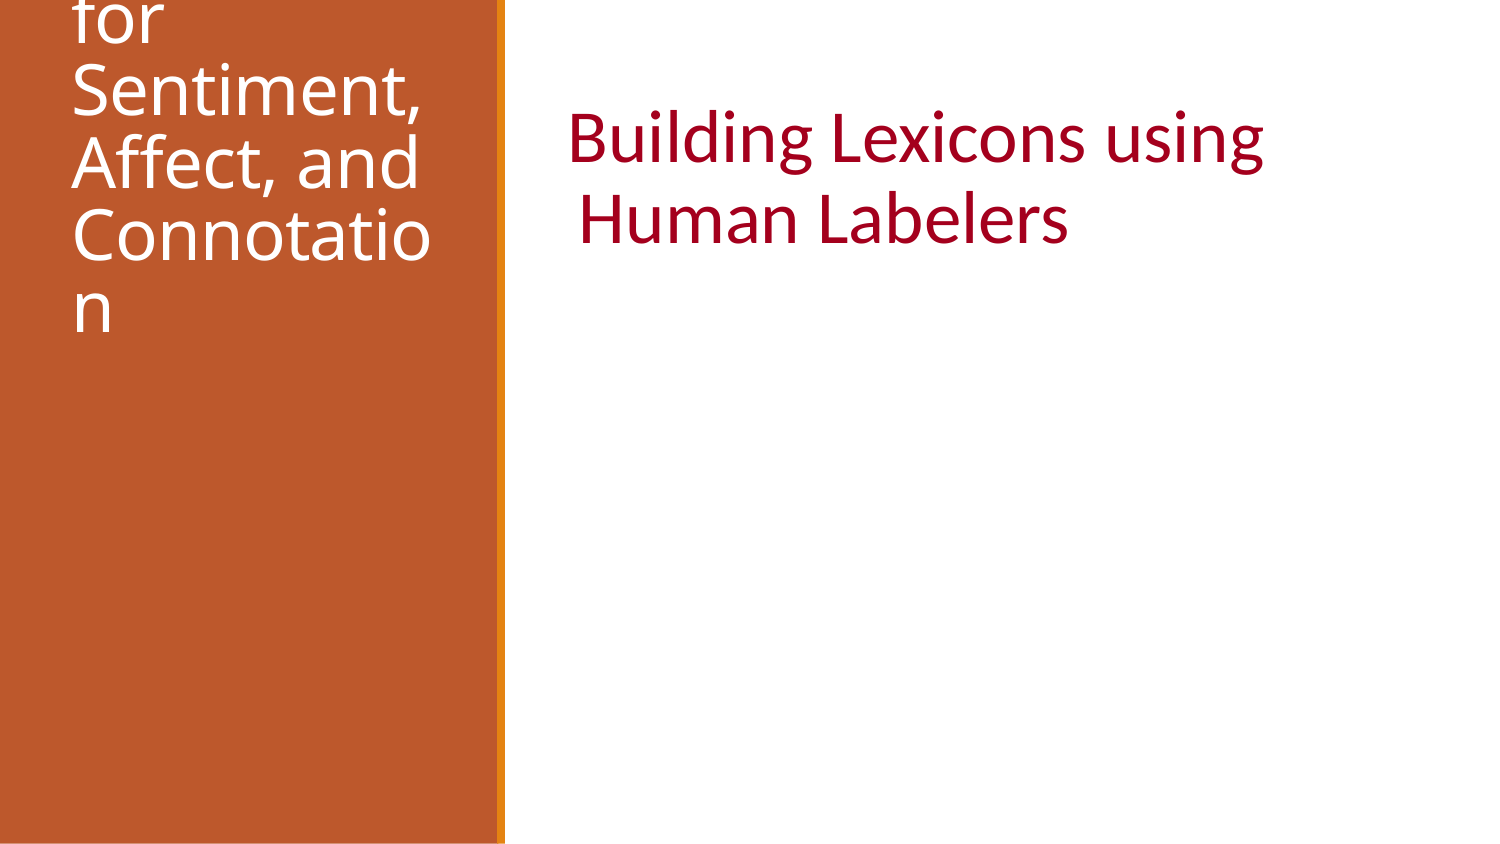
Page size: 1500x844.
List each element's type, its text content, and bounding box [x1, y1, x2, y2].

title Lexicons for Sentiment, Affect, and Connotation [56, 73, 451, 355]
list Building Lexicons using Human Labelers [567, 90, 1390, 737]
